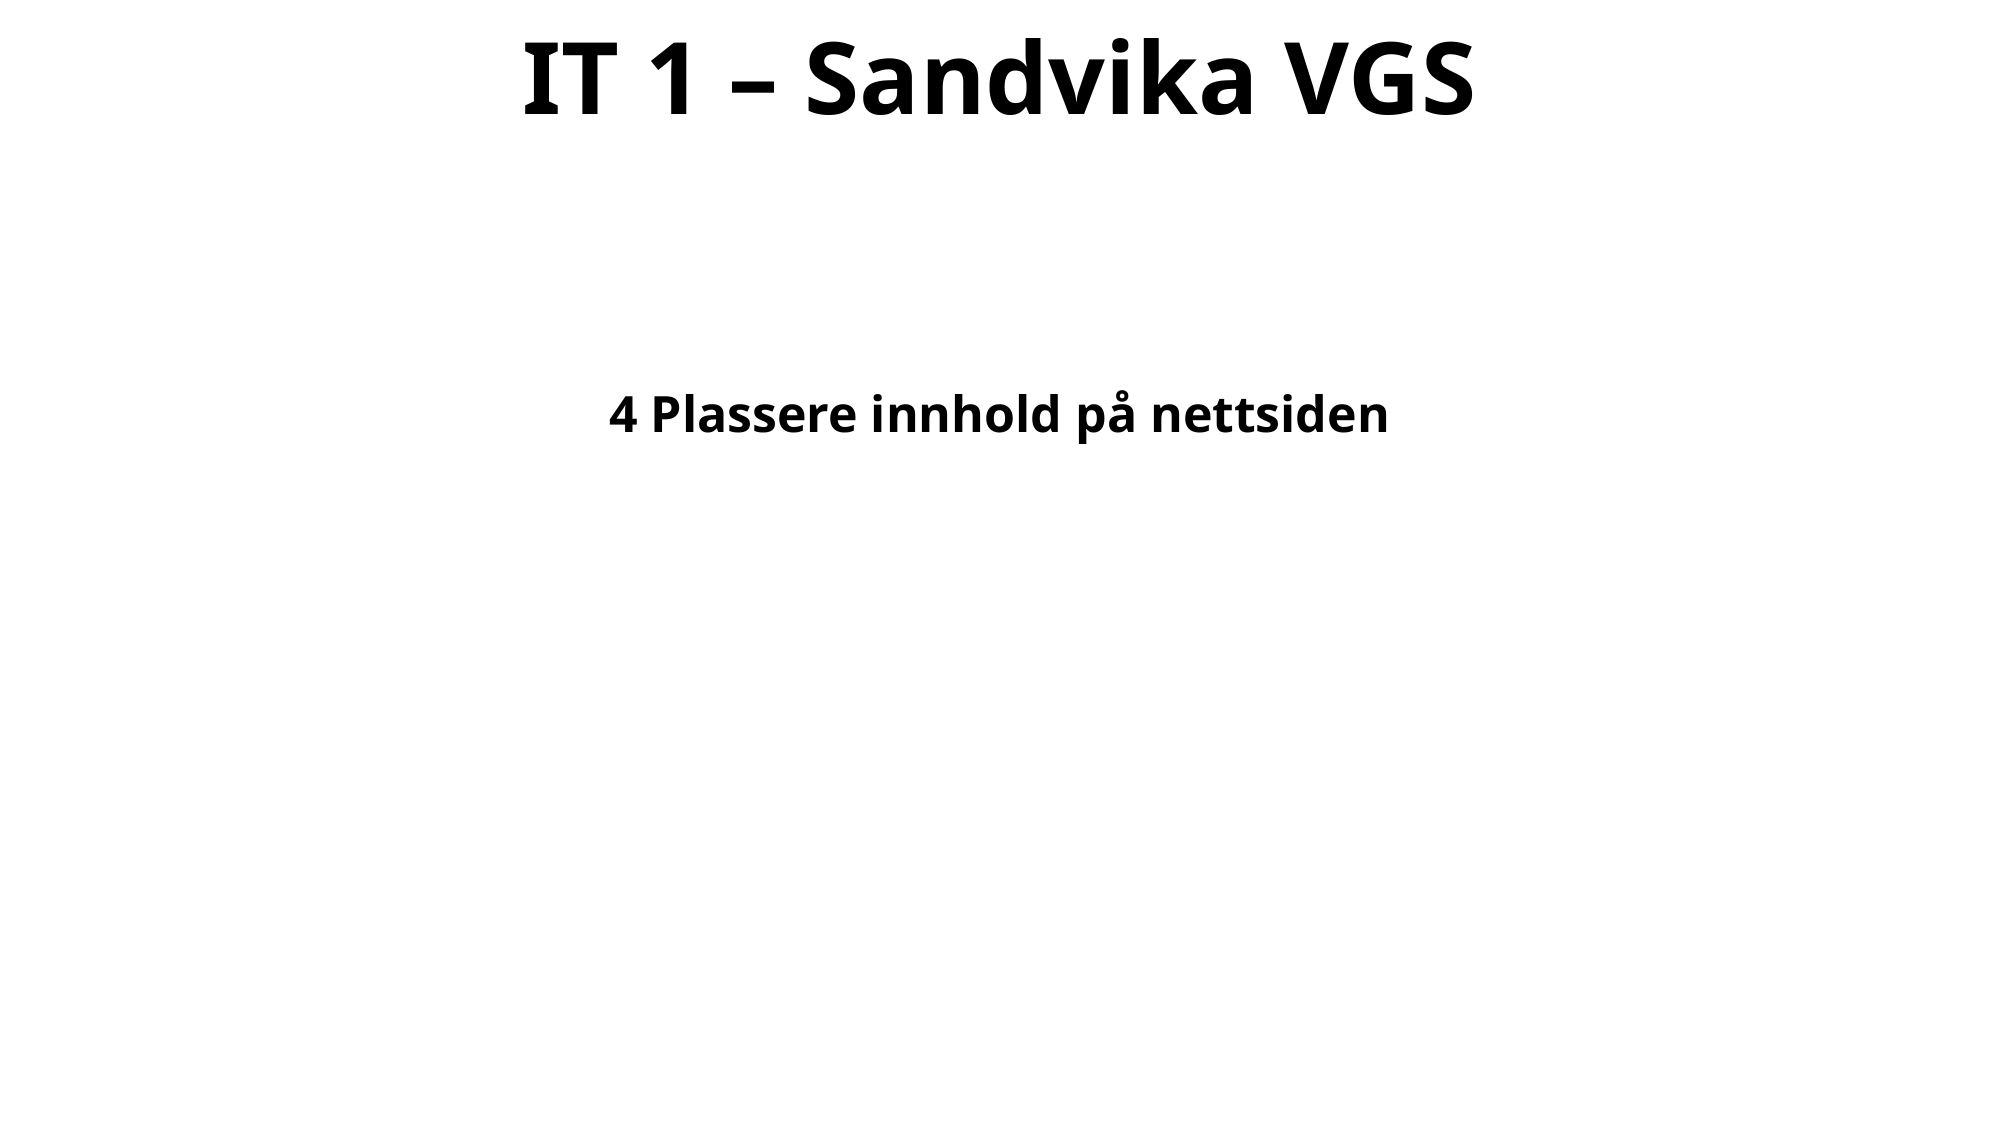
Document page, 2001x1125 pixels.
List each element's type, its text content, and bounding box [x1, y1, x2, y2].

text_box 4 Plassere innhold på nettsiden [249, 381, 1750, 654]
title IT 1 – Sandvika VGS [249, 0, 1750, 144]
